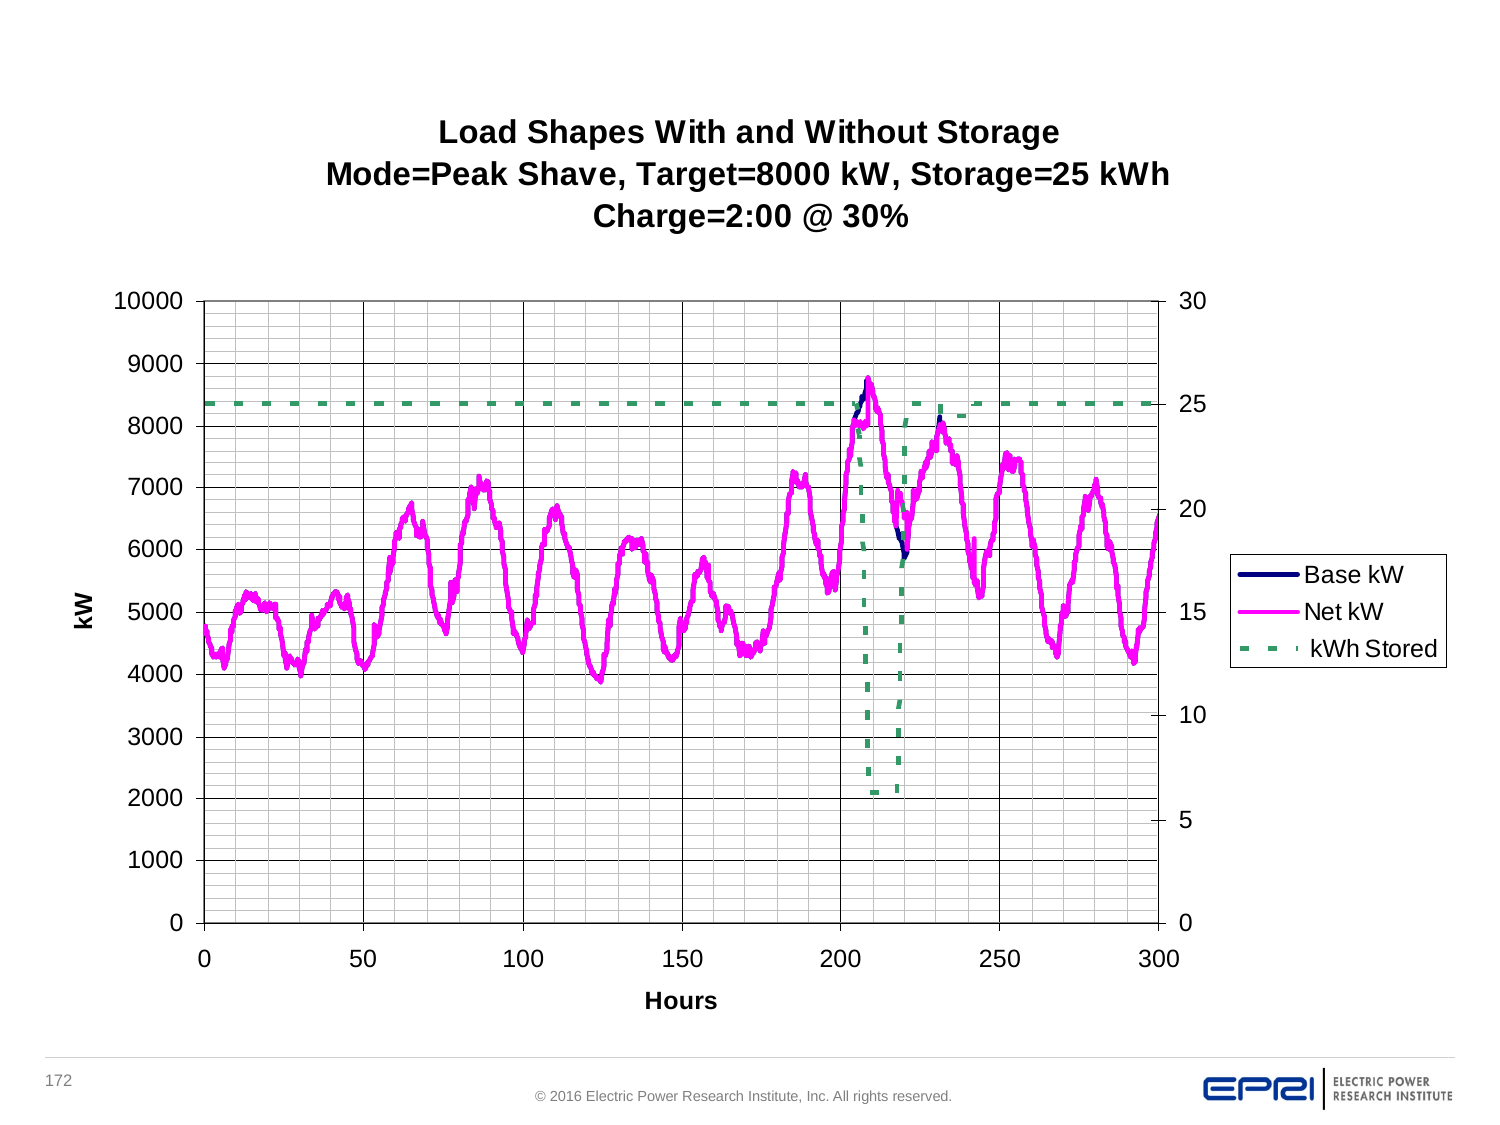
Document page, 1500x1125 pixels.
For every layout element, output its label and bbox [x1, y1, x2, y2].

picture [1200, 1064, 1455, 1113]
picture [37, 75, 1462, 1050]
